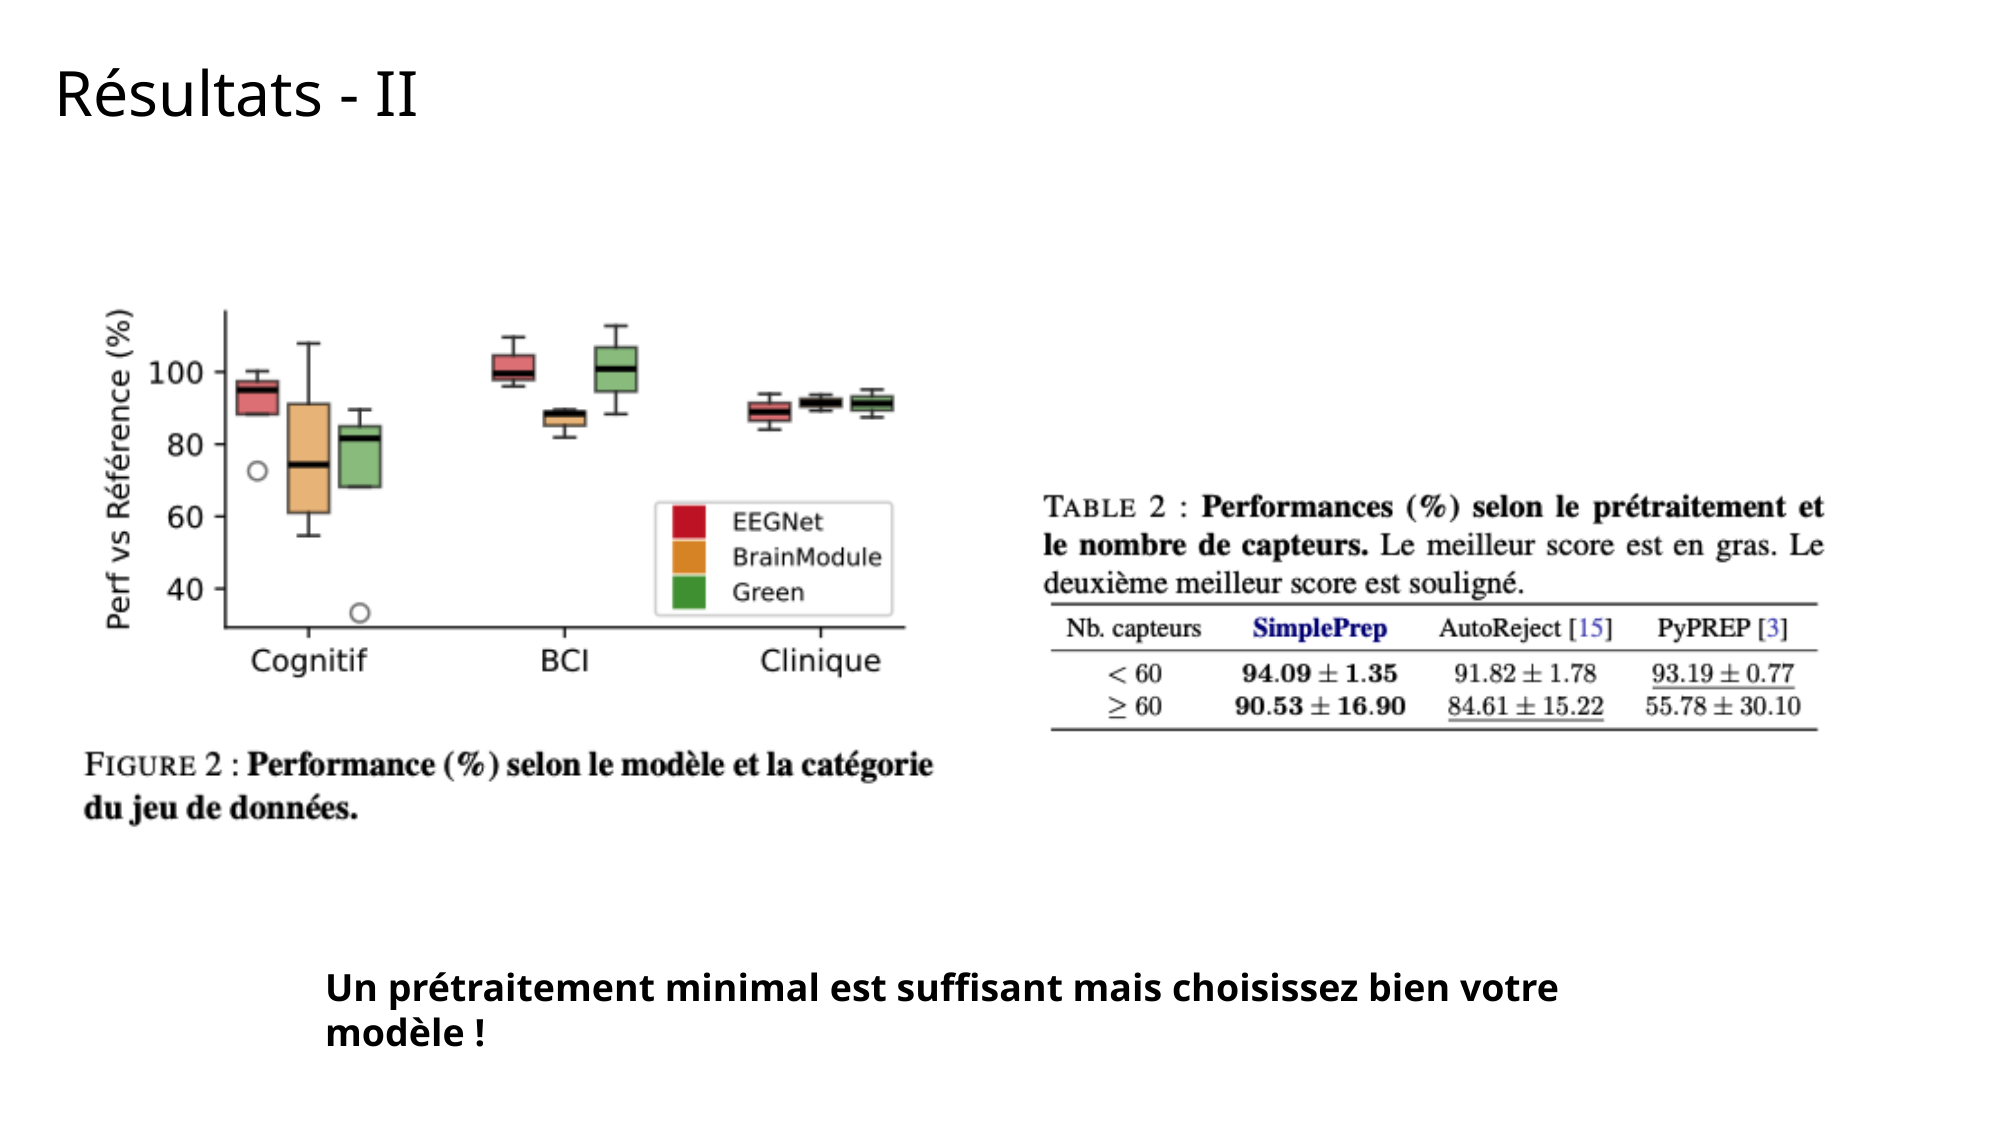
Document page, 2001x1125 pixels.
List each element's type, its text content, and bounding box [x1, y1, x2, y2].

text_box Un prétraitement minimal est suffisant mais choisissez bien votre modèle ! [310, 956, 1677, 1062]
picture [56, 289, 1887, 835]
text_box Résultats - II [39, 47, 581, 137]
